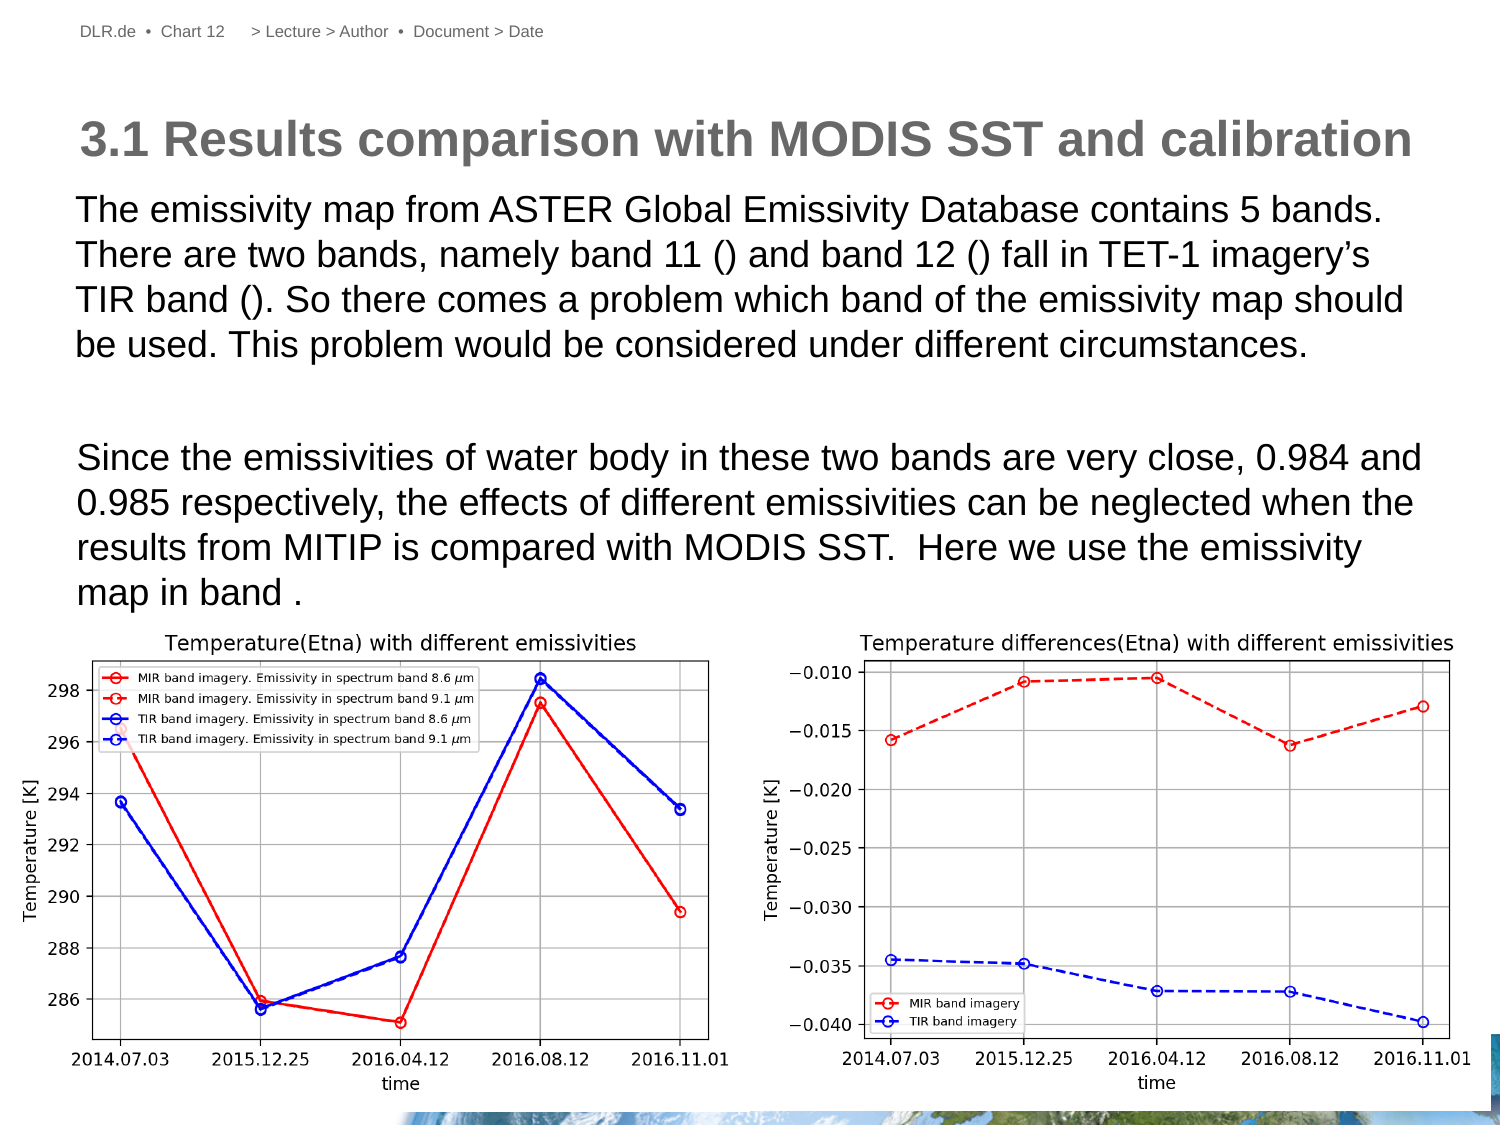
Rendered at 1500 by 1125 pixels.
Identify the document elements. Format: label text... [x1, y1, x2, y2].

footer > Lecture > Author • Document > Date [251, 20, 1421, 45]
title 3.1 Results comparison with MODIS SST and calibration [79, 106, 1421, 185]
picture [0, 614, 1500, 1125]
slide_number DLR.de • Chart 12 [79, 20, 251, 45]
